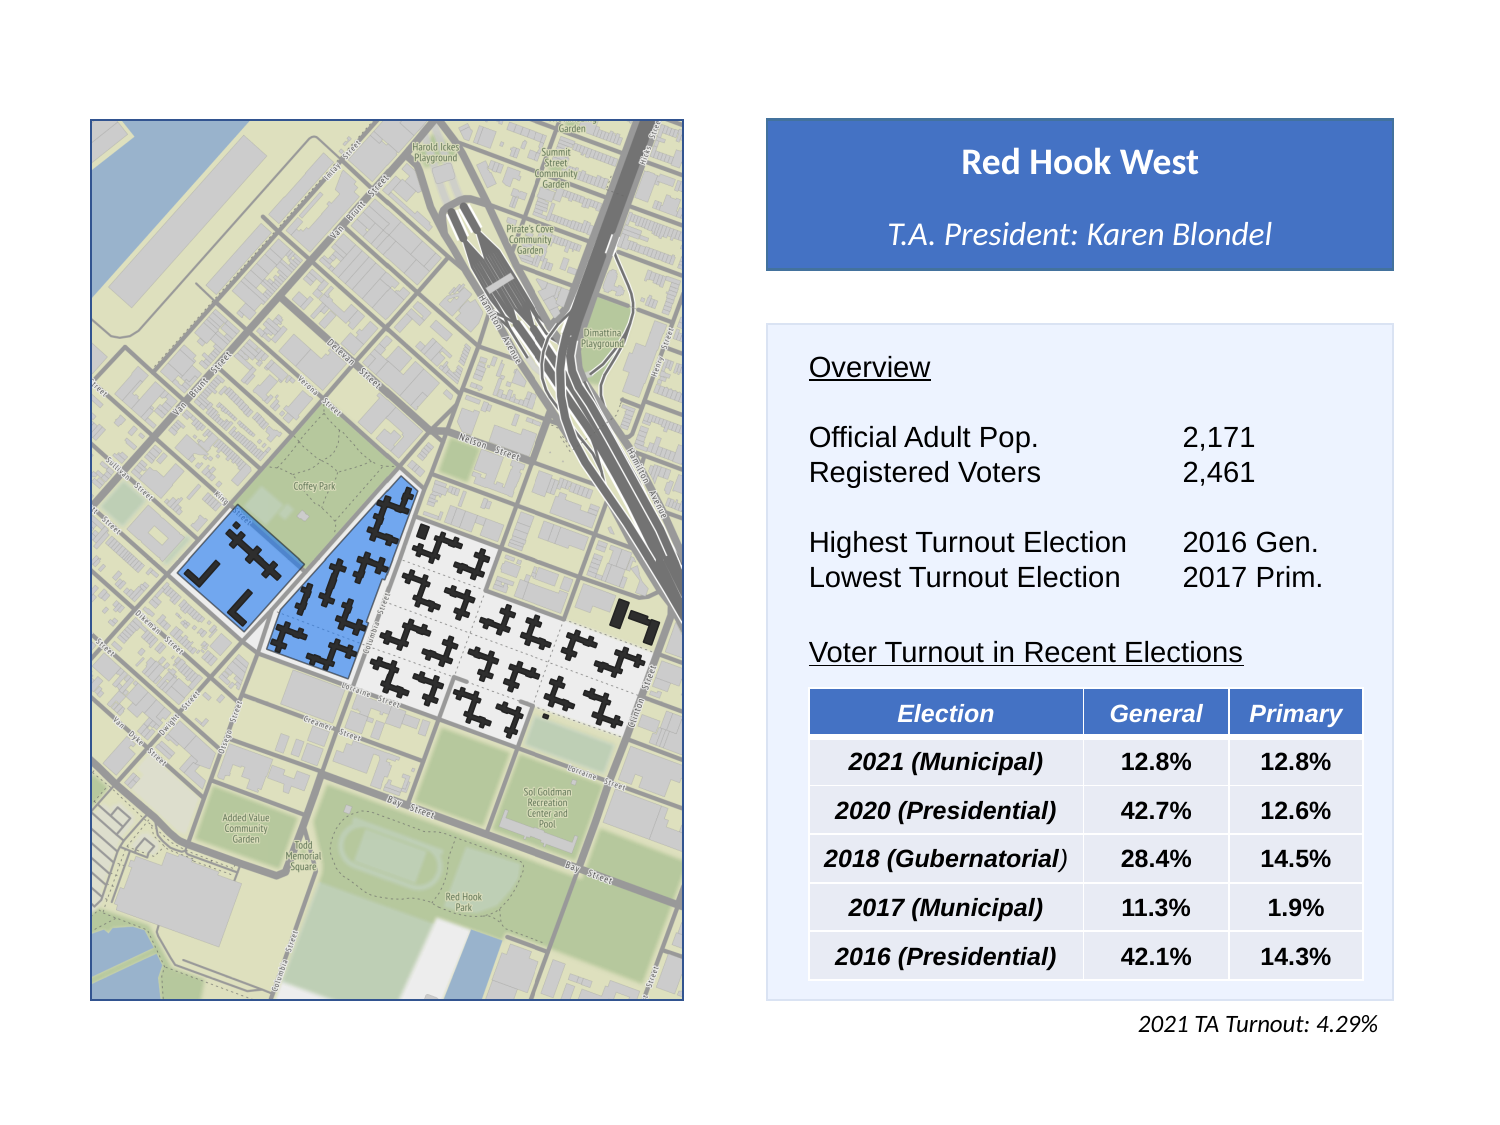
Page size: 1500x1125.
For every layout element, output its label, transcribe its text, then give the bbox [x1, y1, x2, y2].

table_cell 11.3% [1084, 884, 1228, 930]
table_cell 12.8% [1230, 740, 1362, 785]
table_header General [1084, 689, 1228, 734]
text_box Voter Turnout in Recent Elections [808, 625, 1364, 687]
table_header Election [810, 689, 1083, 734]
table_cell 12.8% [1084, 740, 1228, 785]
text_box [90, 119, 684, 1001]
table_cell 42.1% [1084, 932, 1228, 979]
table_cell 14.5% [1230, 835, 1362, 882]
table_cell 42.7% [1084, 786, 1228, 833]
text_box Red Hook West T.A. President: Karen Blondel [766, 118, 1394, 271]
table_cell 2016 (Presidential) [810, 932, 1083, 979]
table_cell 2020 (Presidential) [810, 786, 1083, 833]
table_cell 2018 (Gubernatorial) [810, 835, 1083, 882]
table_cell 28.4% [1084, 835, 1228, 882]
table_header Primary [1230, 689, 1362, 734]
text_box Overview Official Adult Pop. 2,171 Registered Voters 2,461 Highest Turnout Election 2016 Gen. Lowest Turnout Election 2017 Prim. [808, 340, 1364, 625]
text_box 2021 TA Turnout: 4.29% [767, 999, 1394, 1045]
table_cell 12.6% [1230, 786, 1362, 833]
table_cell 1.9% [1230, 884, 1362, 930]
table_cell 2021 (Municipal) [810, 740, 1083, 785]
text_box [766, 323, 1394, 1001]
table_cell 2017 (Municipal) [810, 884, 1083, 930]
table_cell 14.3% [1230, 932, 1362, 979]
